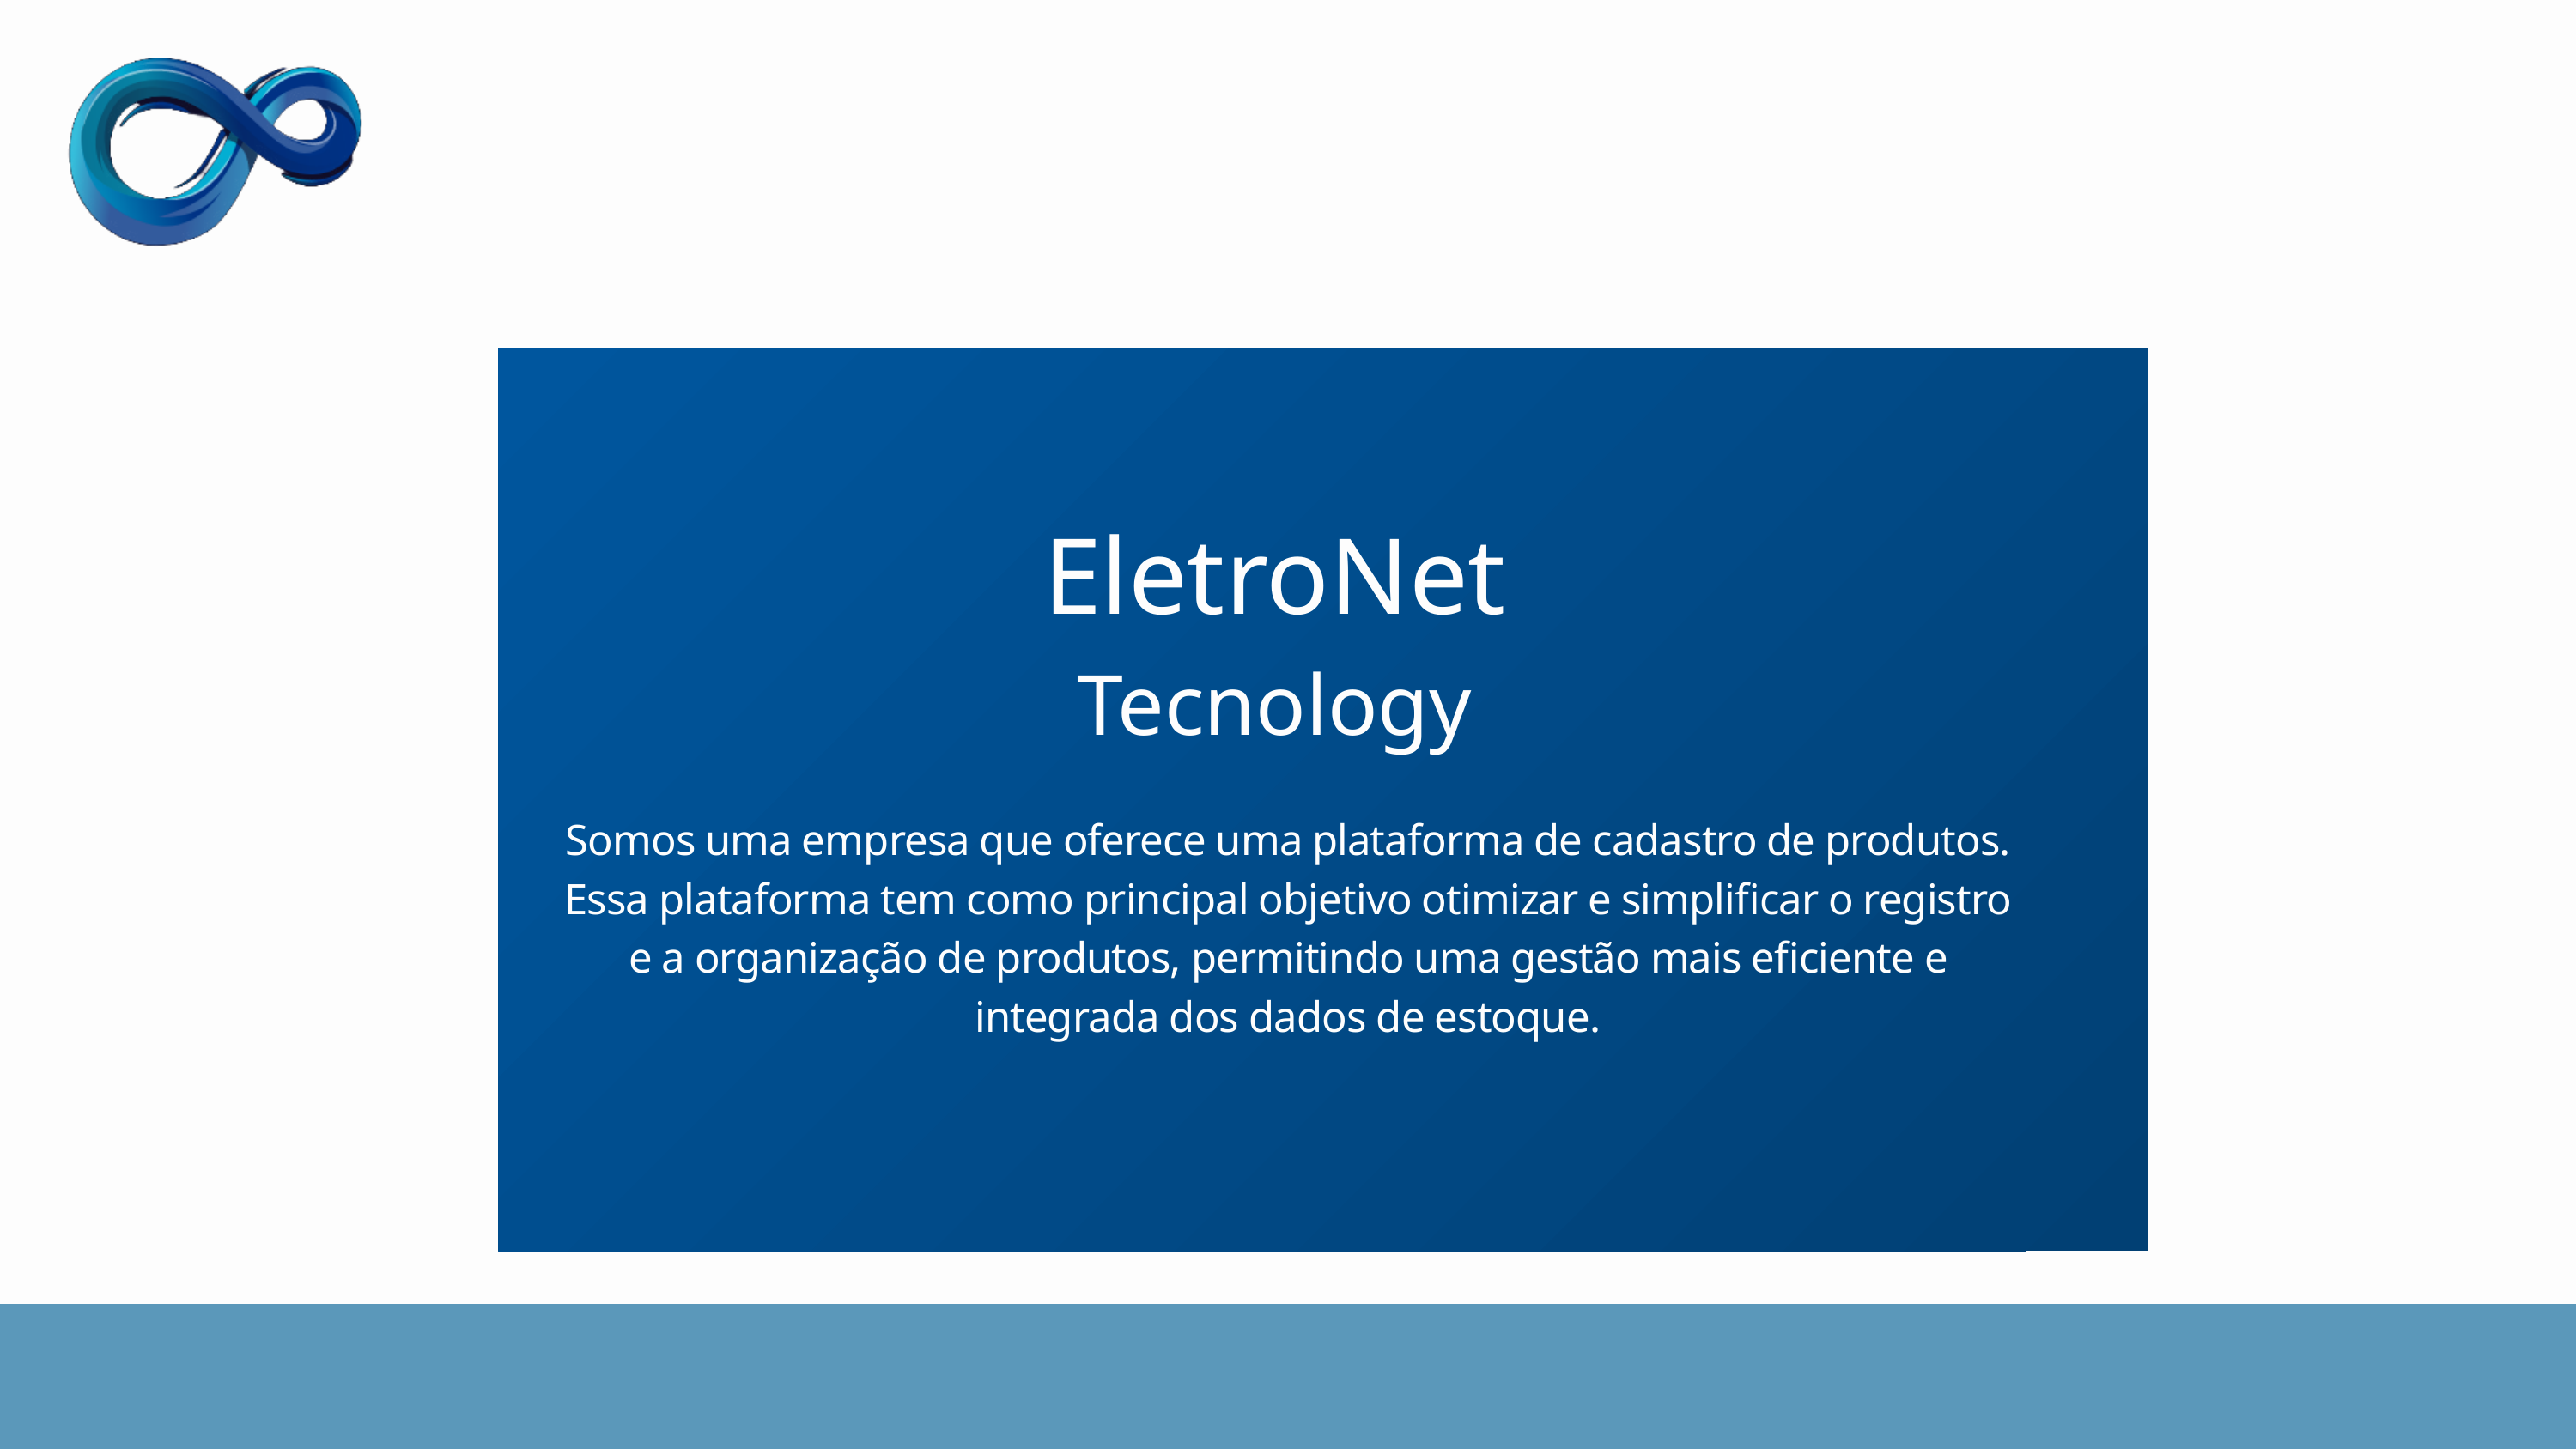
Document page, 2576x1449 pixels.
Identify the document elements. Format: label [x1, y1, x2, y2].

text_box [0, 15, 440, 274]
text_box [0, 1303, 2576, 1449]
text_box [498, 348, 2148, 1252]
